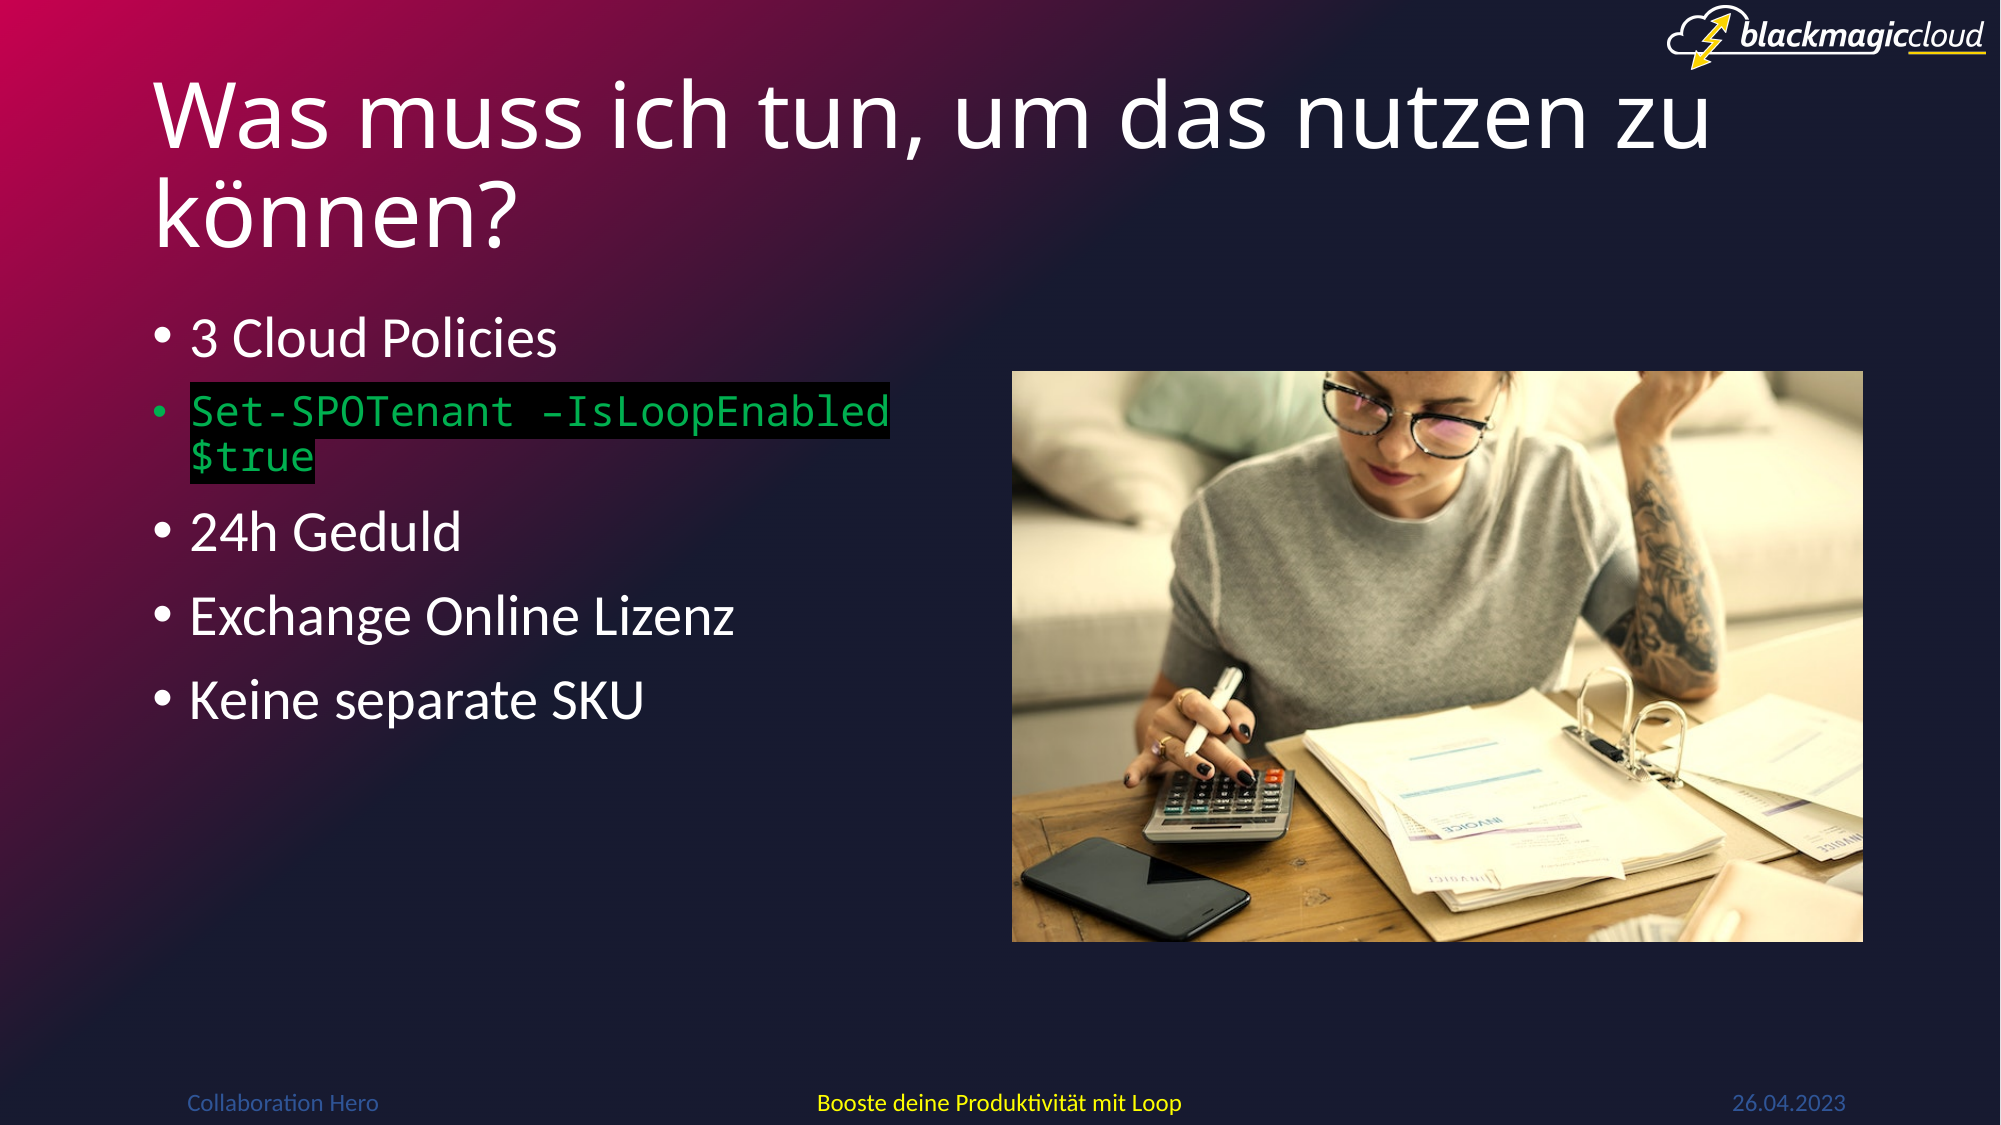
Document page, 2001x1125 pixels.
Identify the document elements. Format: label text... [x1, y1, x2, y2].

title Was muss ich tun, um das nutzen zu können? [137, 59, 1863, 278]
list 3 Cloud Policies Set-SPOTenant –IsLoopEnabled $true 24h Geduld Exchange Online Lizenz Keine separate SKU [137, 299, 988, 1014]
picture [0, 0, 2001, 1125]
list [1012, 371, 1863, 942]
